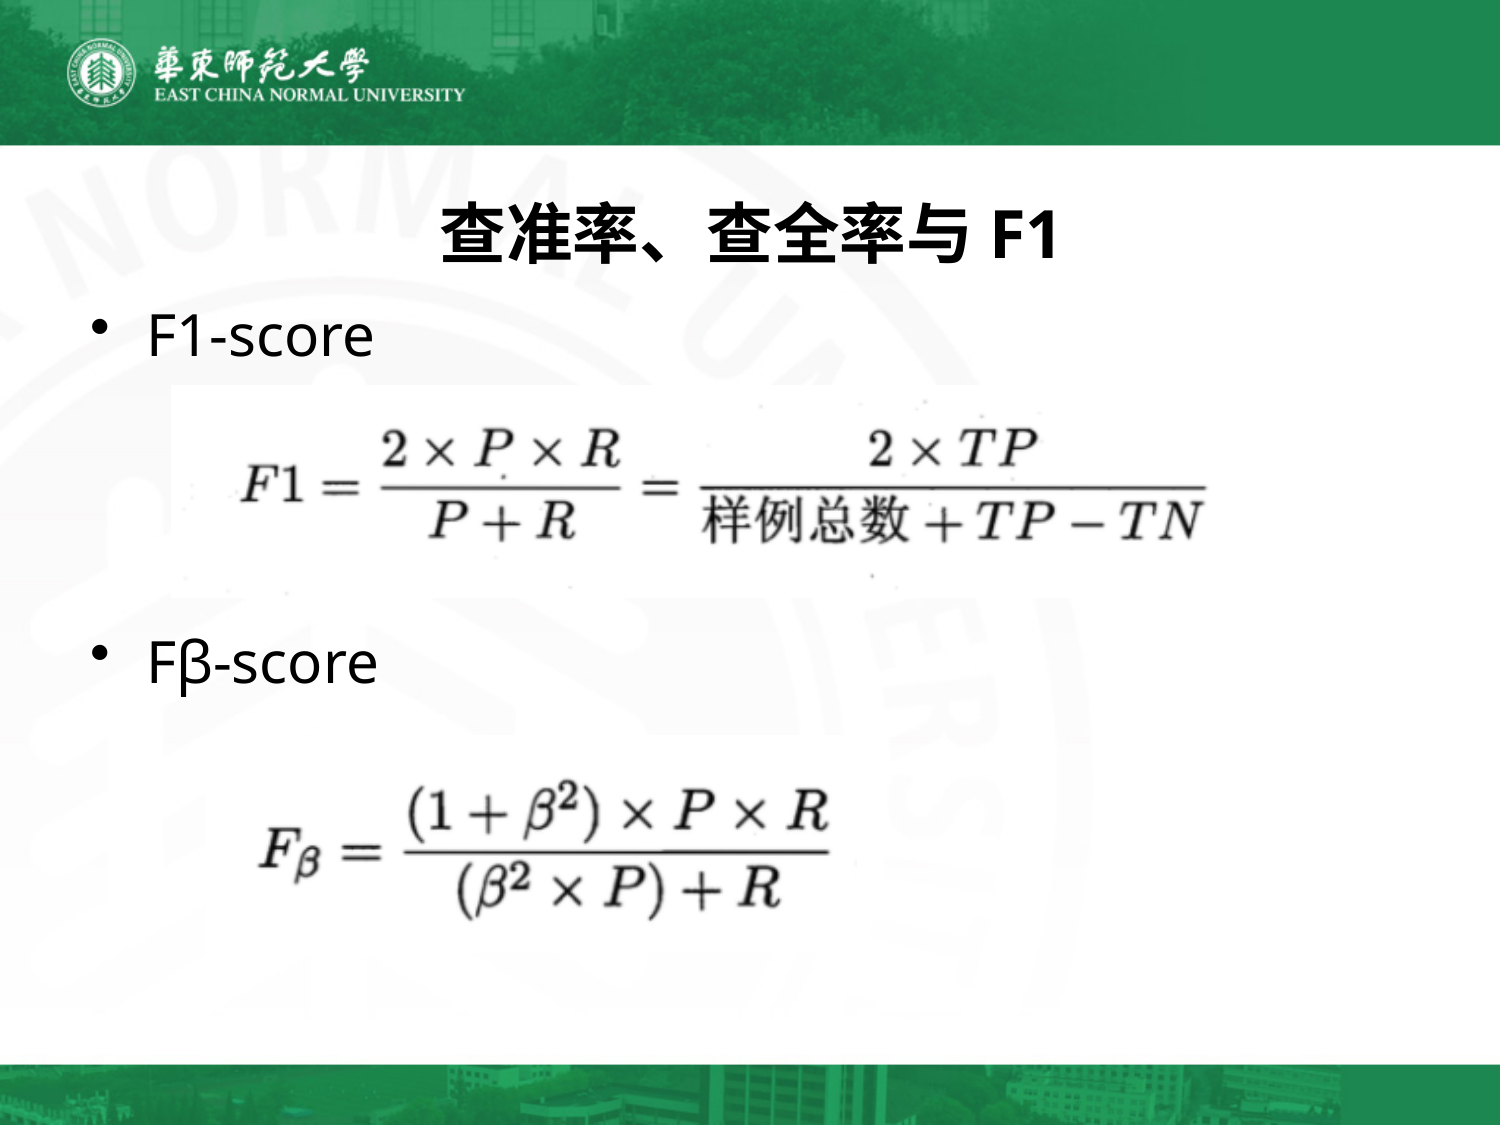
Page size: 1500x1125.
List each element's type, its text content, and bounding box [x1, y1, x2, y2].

list F1-score Fβ-score [75, 290, 1425, 1005]
title 查准率、查全率与F1 [76, 172, 1427, 291]
picture [0, 0, 1500, 1125]
